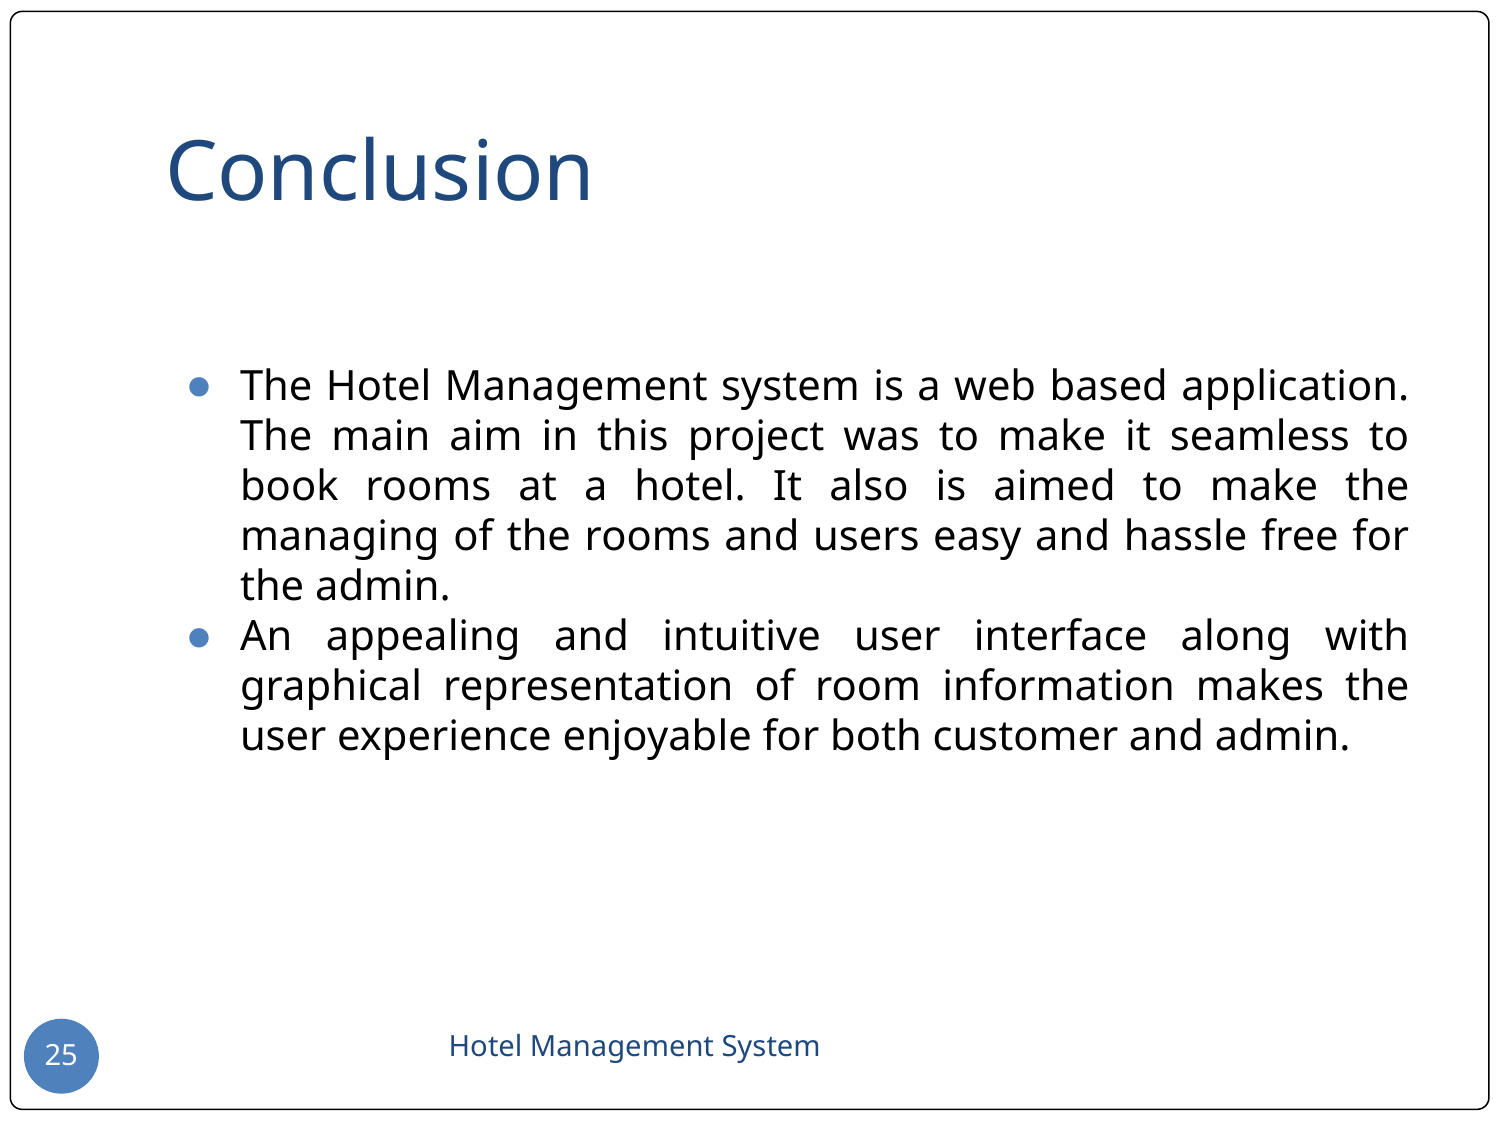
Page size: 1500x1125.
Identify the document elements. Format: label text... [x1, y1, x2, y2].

list The Hotel Management system is a web based application. The main aim in this project was to make it seamless to book rooms at a hotel. It also is aimed to make the managing of the rooms and users easy and hassle free for the admin. An appealing and intuitive user interface along with graphical representation of room information makes the user experience enjoyable for both customer and admin. [150, 351, 1425, 988]
text_box Hotel Management System [433, 1007, 1084, 1083]
text_box 25 [23, 1018, 99, 1094]
title Conclusion [150, 45, 1425, 233]
